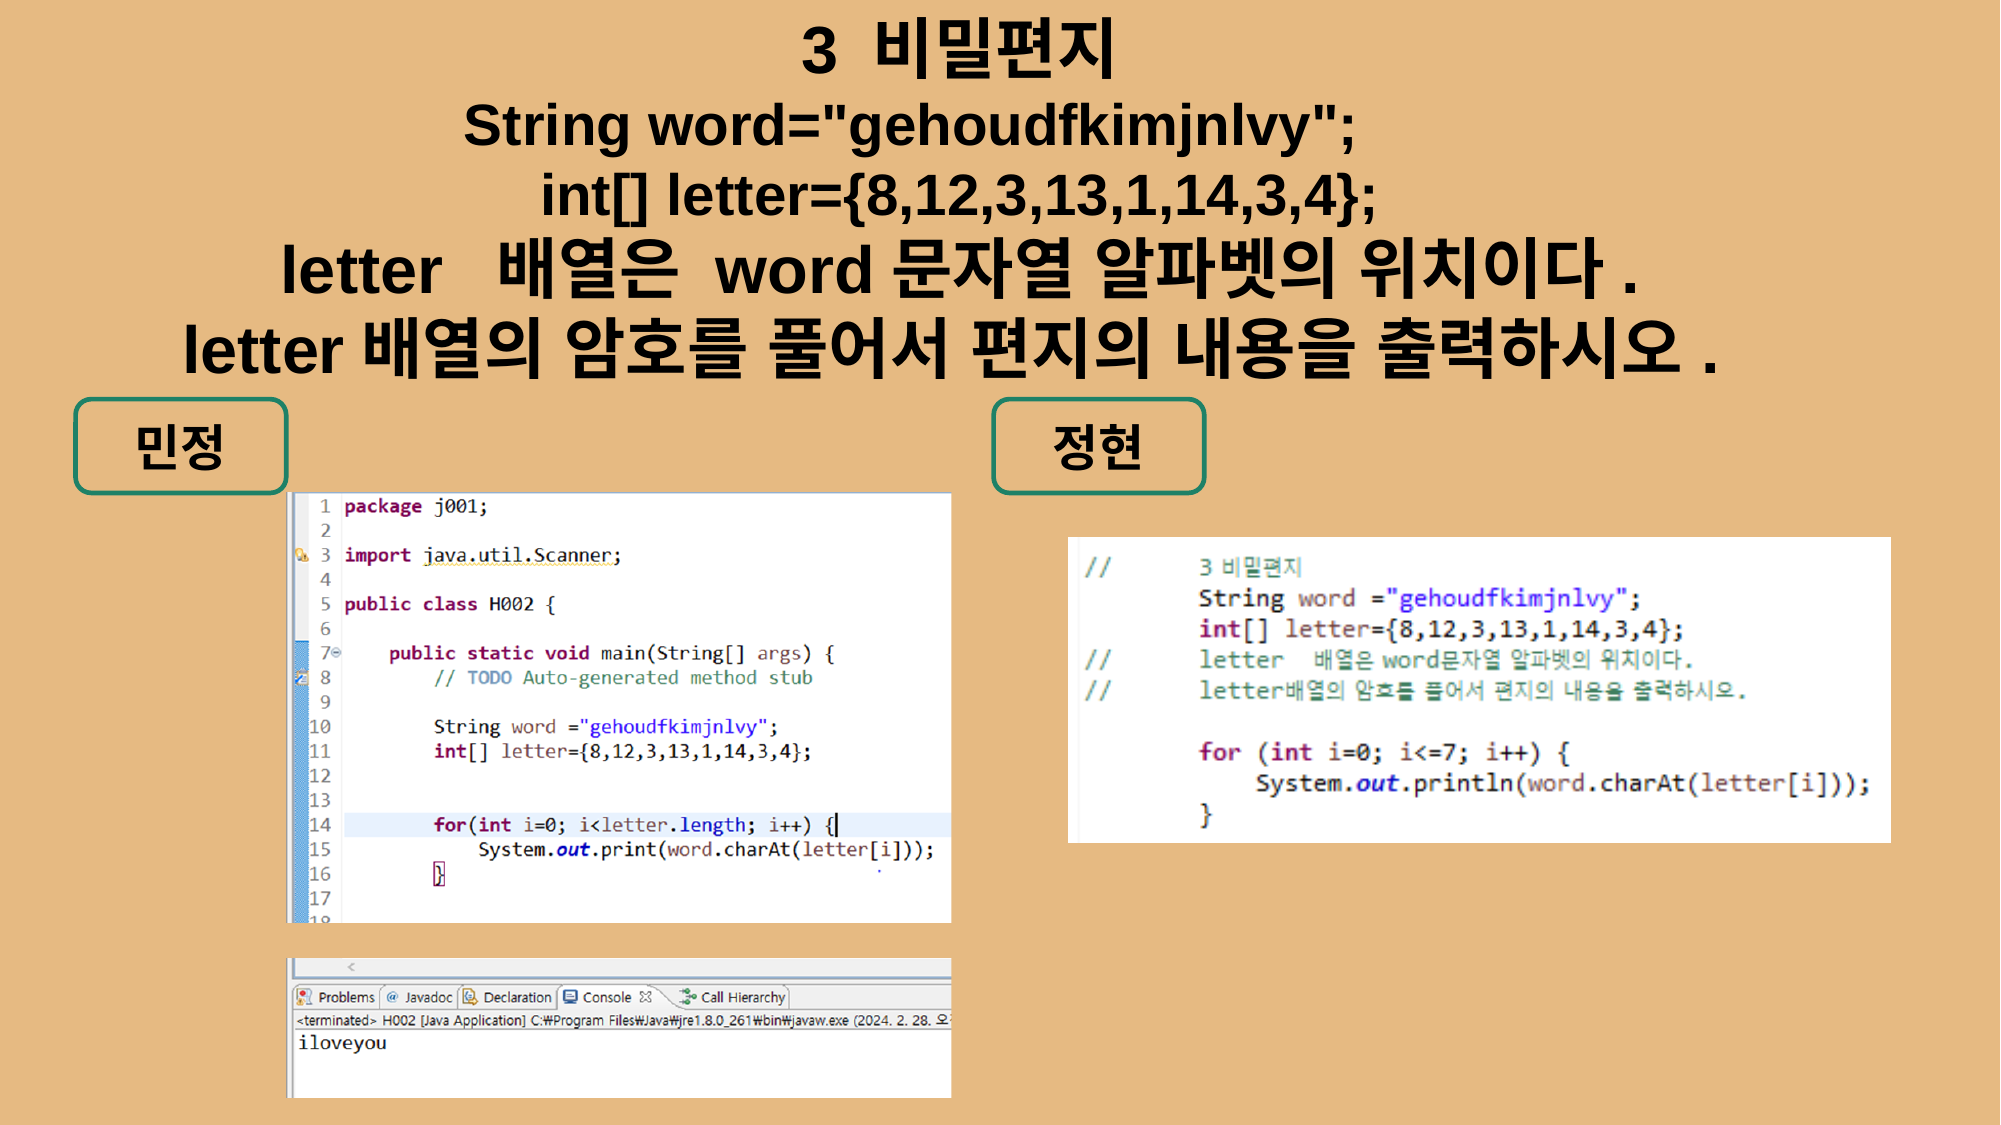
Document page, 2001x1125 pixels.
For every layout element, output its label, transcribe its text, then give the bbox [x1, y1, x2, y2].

picture [1068, 537, 1891, 843]
text_box 민정 [74, 398, 288, 494]
picture [286, 492, 952, 924]
picture [286, 958, 952, 1098]
text_box 정현 [992, 398, 1206, 494]
text_box 3 비밀편지 String word="gehoudfkimjnlvy"; int[] letter={8,12,3,13,1,14,3,4}; letter 배열은 word문자열 알파벳의 위치이다. letter배열의 암호를 풀어서 편지의 내용을 출력하시오. [0, 0, 1974, 395]
